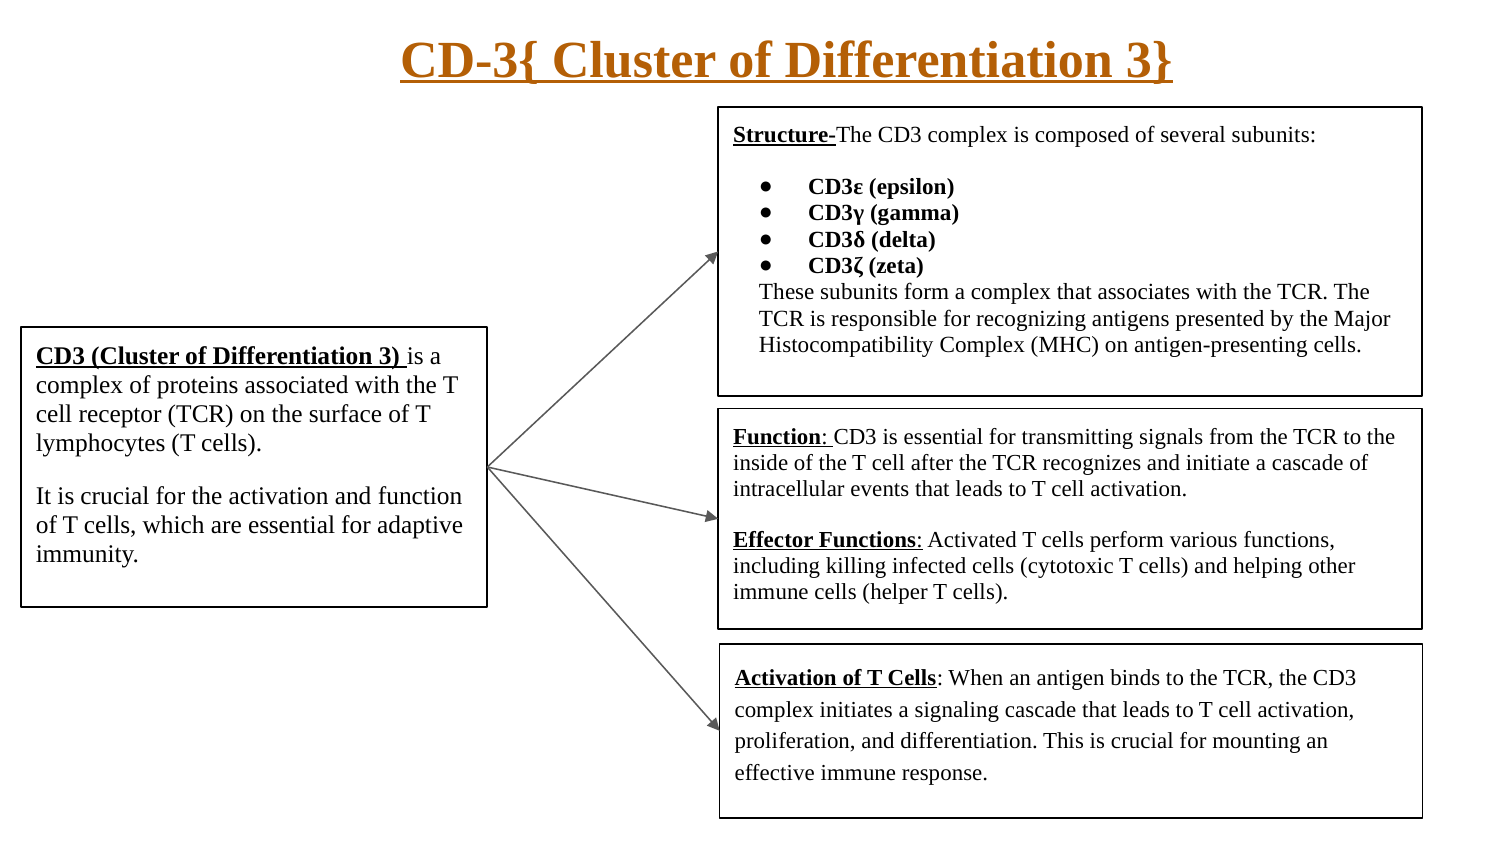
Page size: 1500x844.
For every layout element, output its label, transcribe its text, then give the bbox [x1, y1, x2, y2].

list Activation of T Cells: When an antigen binds to the TCR, the CD3 complex initiates a signaling cascade that leads to T cell activation, proliferation, and differentiation. This is crucial for mounting an effective immune response. [719, 643, 1423, 818]
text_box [487, 251, 719, 465]
title CD-3{ Cluster of Differentiation 3} [87, 10, 1486, 122]
text_box Function: CD3 is essential for transmitting signals from the TCR to the inside of the T cell after the TCR recognizes and initiate a cascade of intracellular events that leads to T cell activation. Effector Functions: Activated T cells perform various functions, including killing infected cells (cytotoxic T cells) and helping other immune cells (helper T cells). [723, 408, 1423, 630]
text_box CD3 (Cluster of Differentiation 3) is a complex of proteins associated with the T cell receptor (TCR) on the surface of T lymphocytes (T cells). It is crucial for the activation and function of T cells, which are essential for adaptive immunity. [20, 326, 482, 608]
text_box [487, 466, 720, 732]
text_box Structure-The CD3 complex is composed of several subunits: CD3ε (epsilon) CD3γ (gamma) CD3δ (delta) CD3ζ (zeta) These subunits form a complex that associates with the TCR. The TCR is responsible for recognizing antigens presented by the Major Histocompatibility Complex (MHC) on antigen-presenting cells. [718, 106, 1423, 397]
